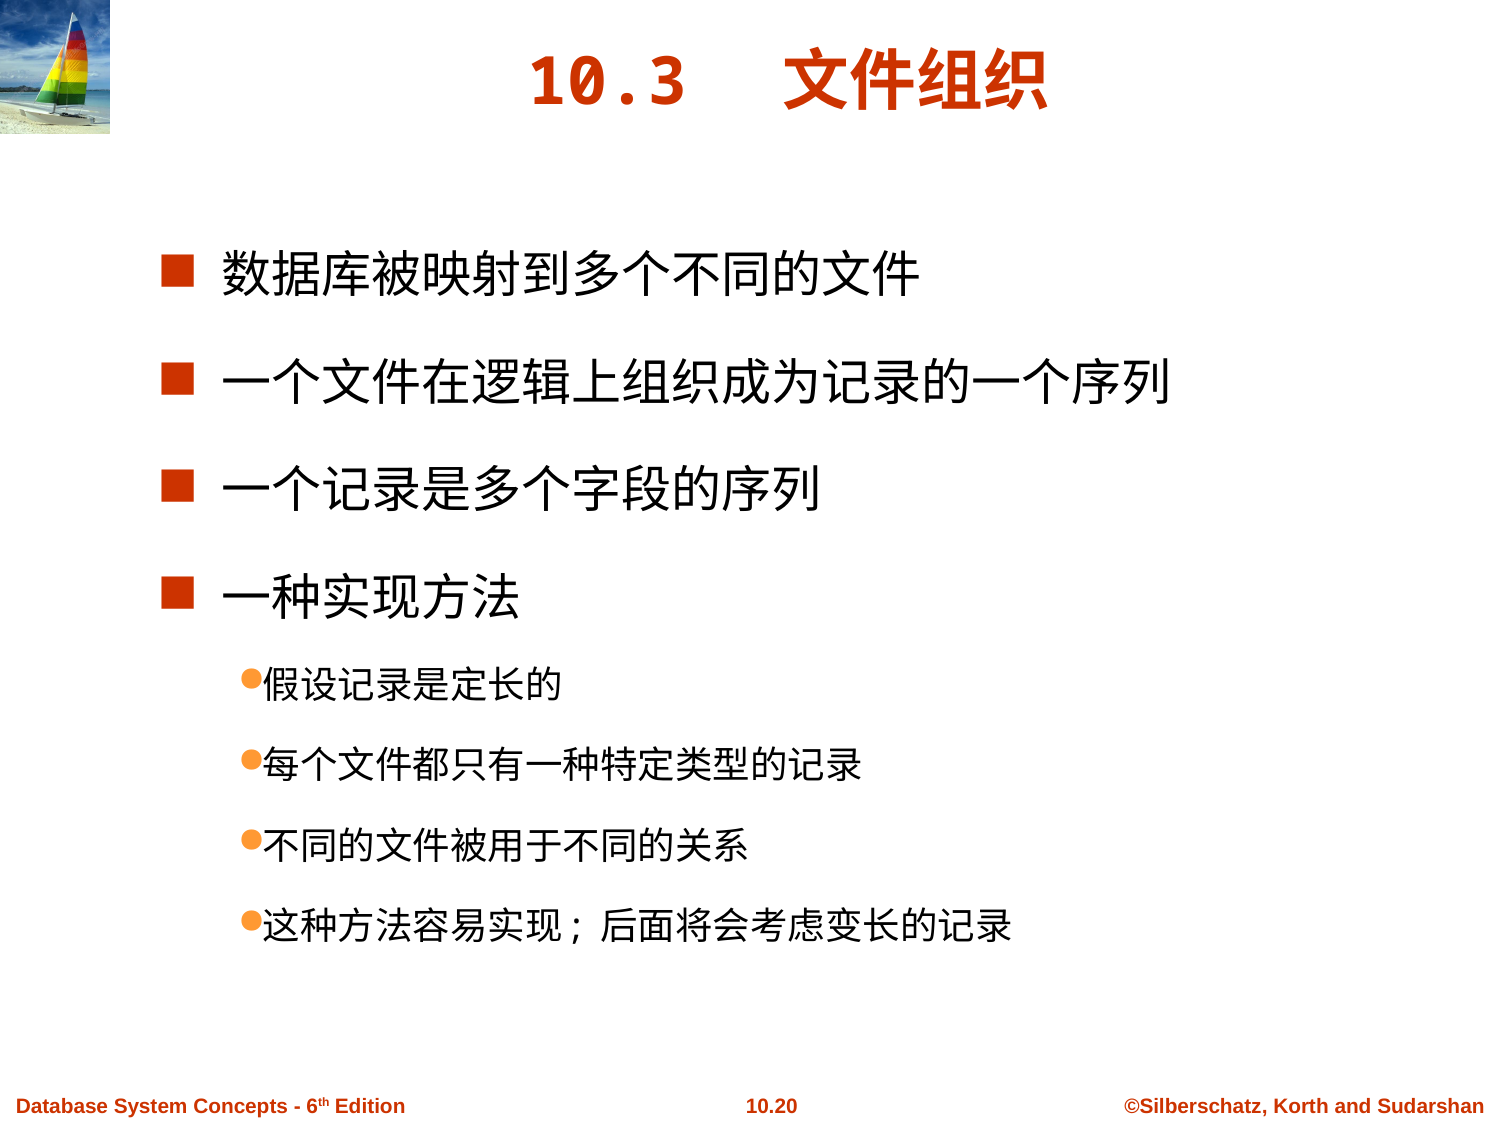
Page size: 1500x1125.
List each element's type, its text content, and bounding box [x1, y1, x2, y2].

picture [0, 0, 110, 134]
list 数据库被映射到多个不同的文件 一个文件在逻辑上组织成为记录的一个序列 一个记录是多个字段的序列 一种实现方法 假设记录是定长的 每个文件都只有一种特定类型的记录 不同的文件被用于不同的关系 这种方法容易实现; 后面将会考虑变长的记录 [150, 205, 1333, 1008]
title 10.3 文件组织 [126, 25, 1451, 126]
